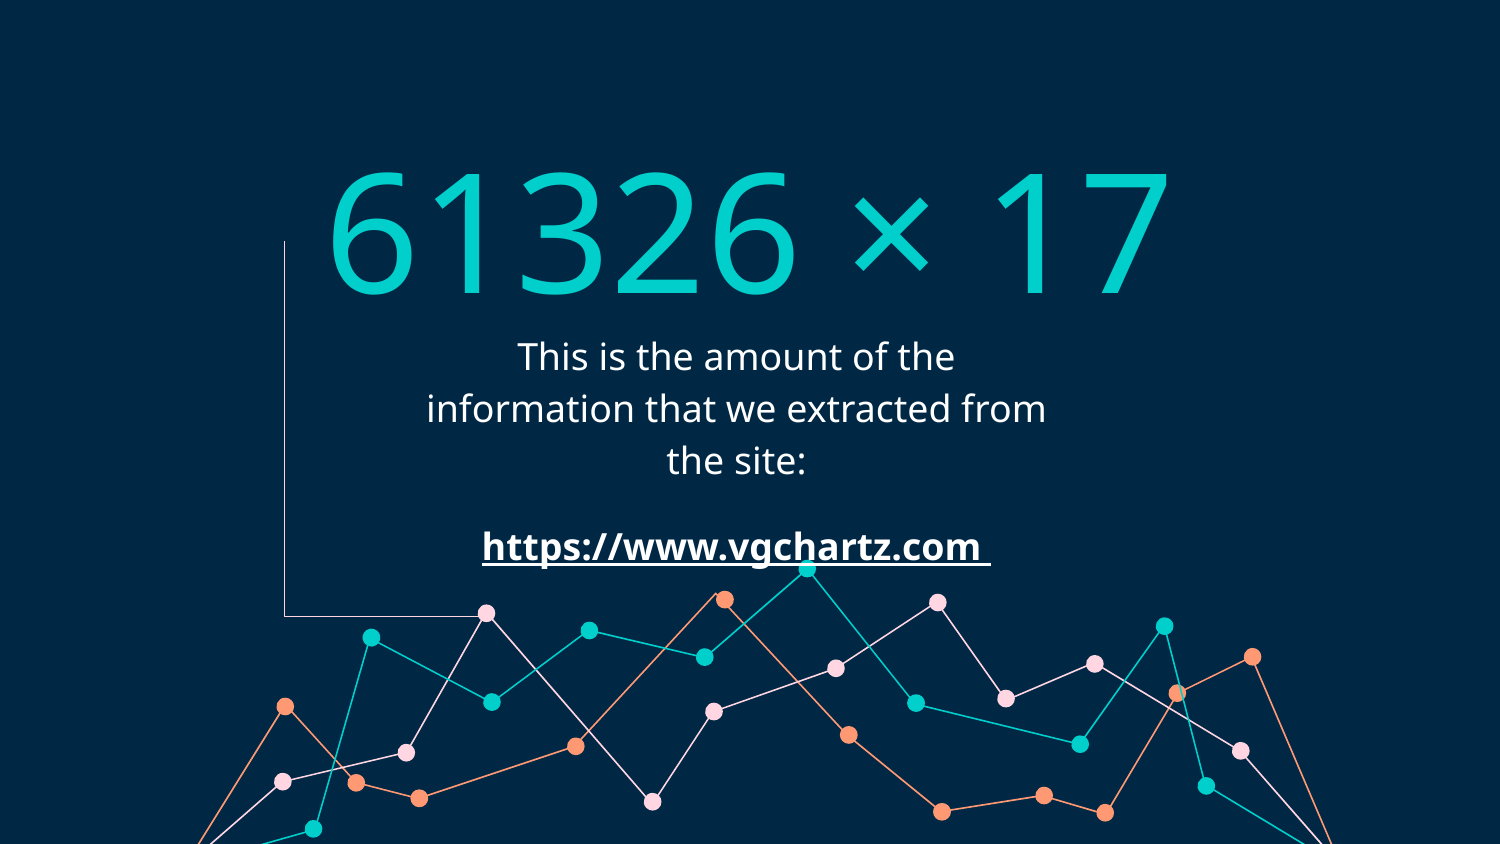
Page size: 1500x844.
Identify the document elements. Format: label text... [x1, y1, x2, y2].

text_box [197, 328, 573, 530]
list This is the amount of the information that we extracted from the site: https://www.vgchartz.com [398, 311, 1075, 430]
title 61326 × 17 [284, 140, 1216, 343]
